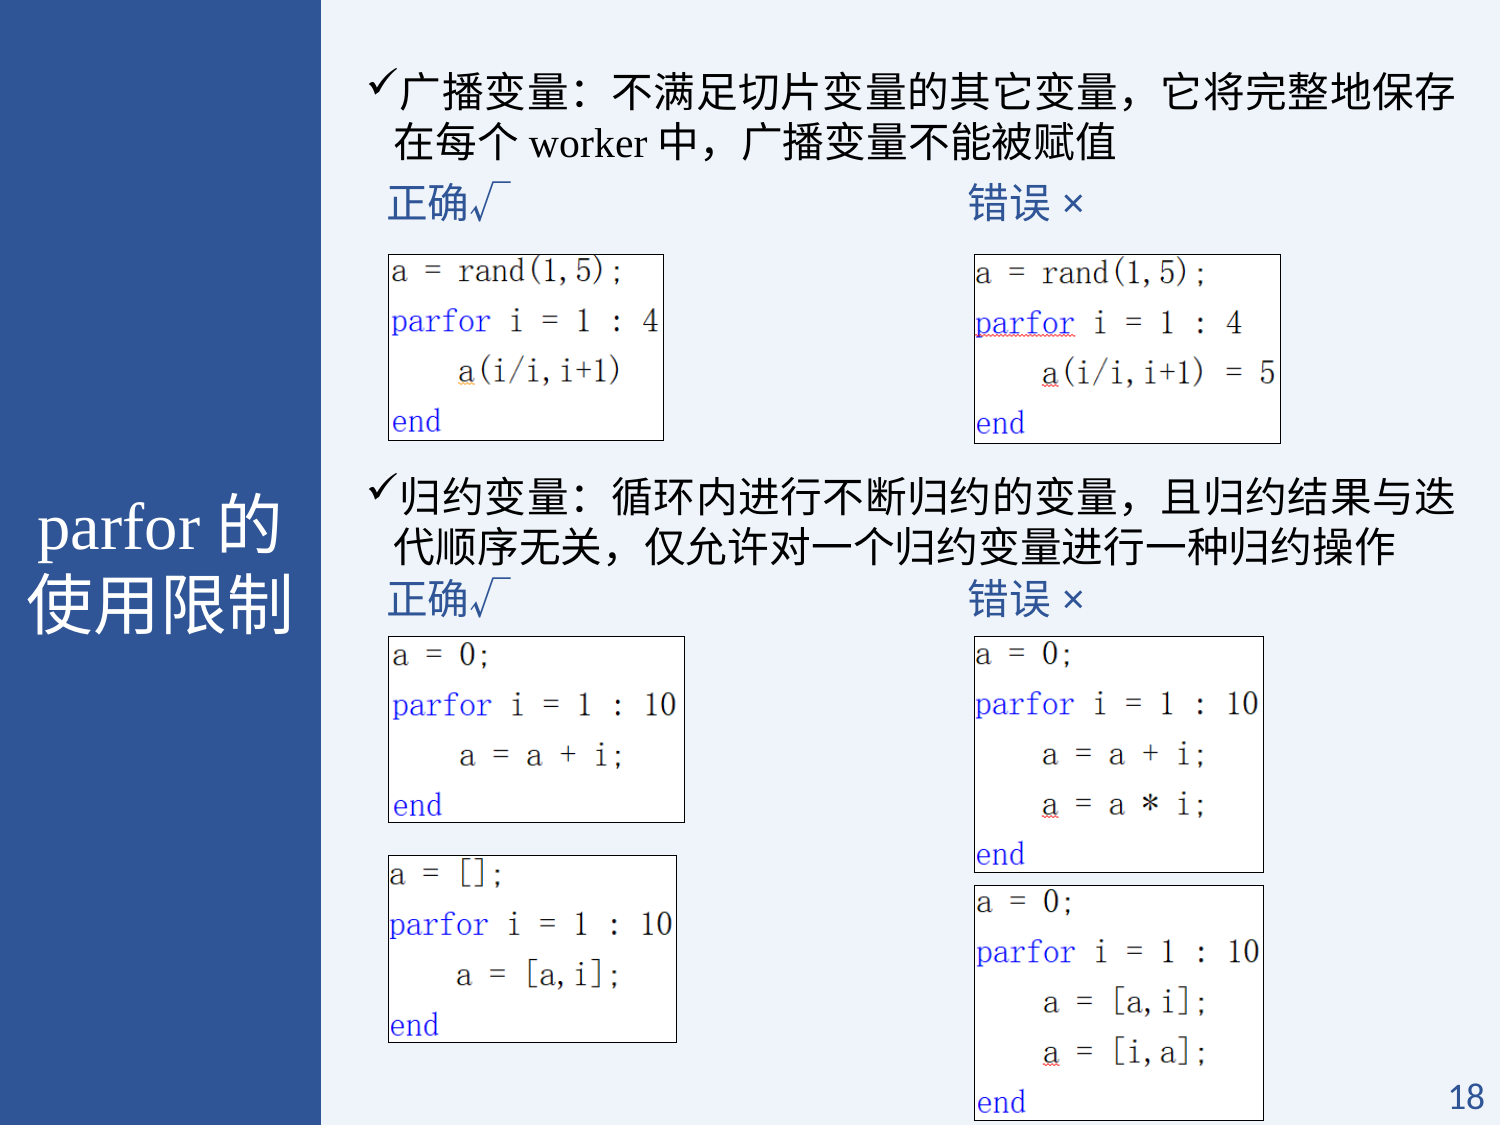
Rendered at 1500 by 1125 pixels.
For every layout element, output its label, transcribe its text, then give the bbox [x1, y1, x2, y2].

text_box 正确√ [371, 169, 546, 235]
list 广播变量：不满足切片变量的其它变量，它将完整地保存在每个worker中，广播变量不能被赋值 归约变量：循环内进行不断归约的变量，且归约结果与迭代顺序无关，仅允许对一个归约变量进行一种归约操作 [350, 58, 1472, 1053]
picture [388, 254, 664, 441]
list parfor的 使用限制 [7, 164, 314, 961]
picture [388, 636, 685, 823]
picture [973, 636, 1264, 873]
text_box 正确√ [371, 565, 546, 631]
picture [973, 254, 1281, 444]
picture [388, 855, 677, 1043]
picture [973, 885, 1264, 1121]
text_box 错误× [952, 169, 1128, 235]
text_box 错误× [952, 565, 1128, 631]
